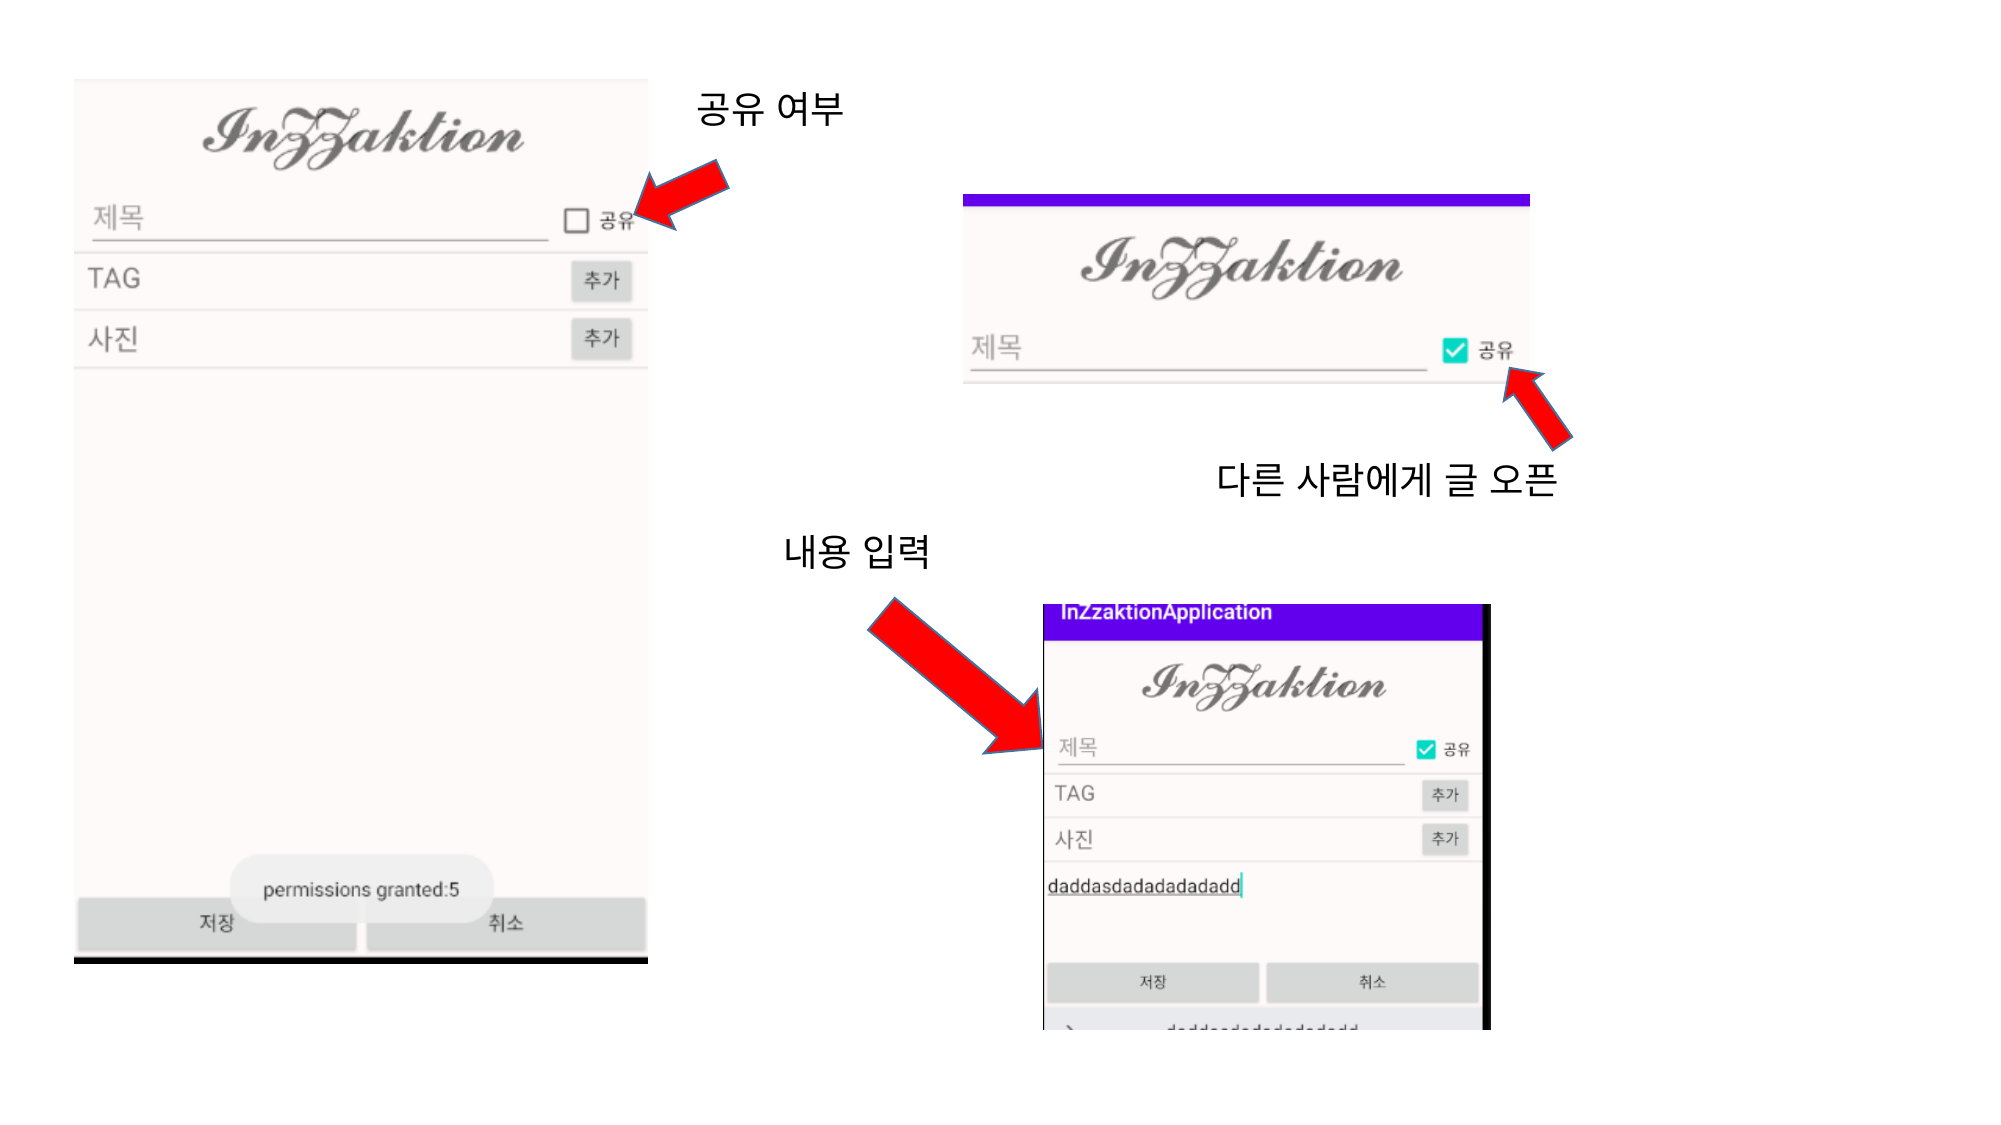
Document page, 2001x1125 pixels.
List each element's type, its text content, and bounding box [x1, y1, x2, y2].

text_box [648, 158, 730, 232]
text_box [866, 596, 1043, 755]
text_box 공유 여부 [682, 79, 1030, 139]
picture [963, 194, 1530, 384]
picture [1043, 604, 1491, 1030]
text_box 다른 사람에게 글 오픈 [1202, 449, 1962, 509]
text_box [1502, 370, 1574, 452]
text_box 내용 입력 [768, 521, 1247, 582]
picture [74, 79, 648, 964]
